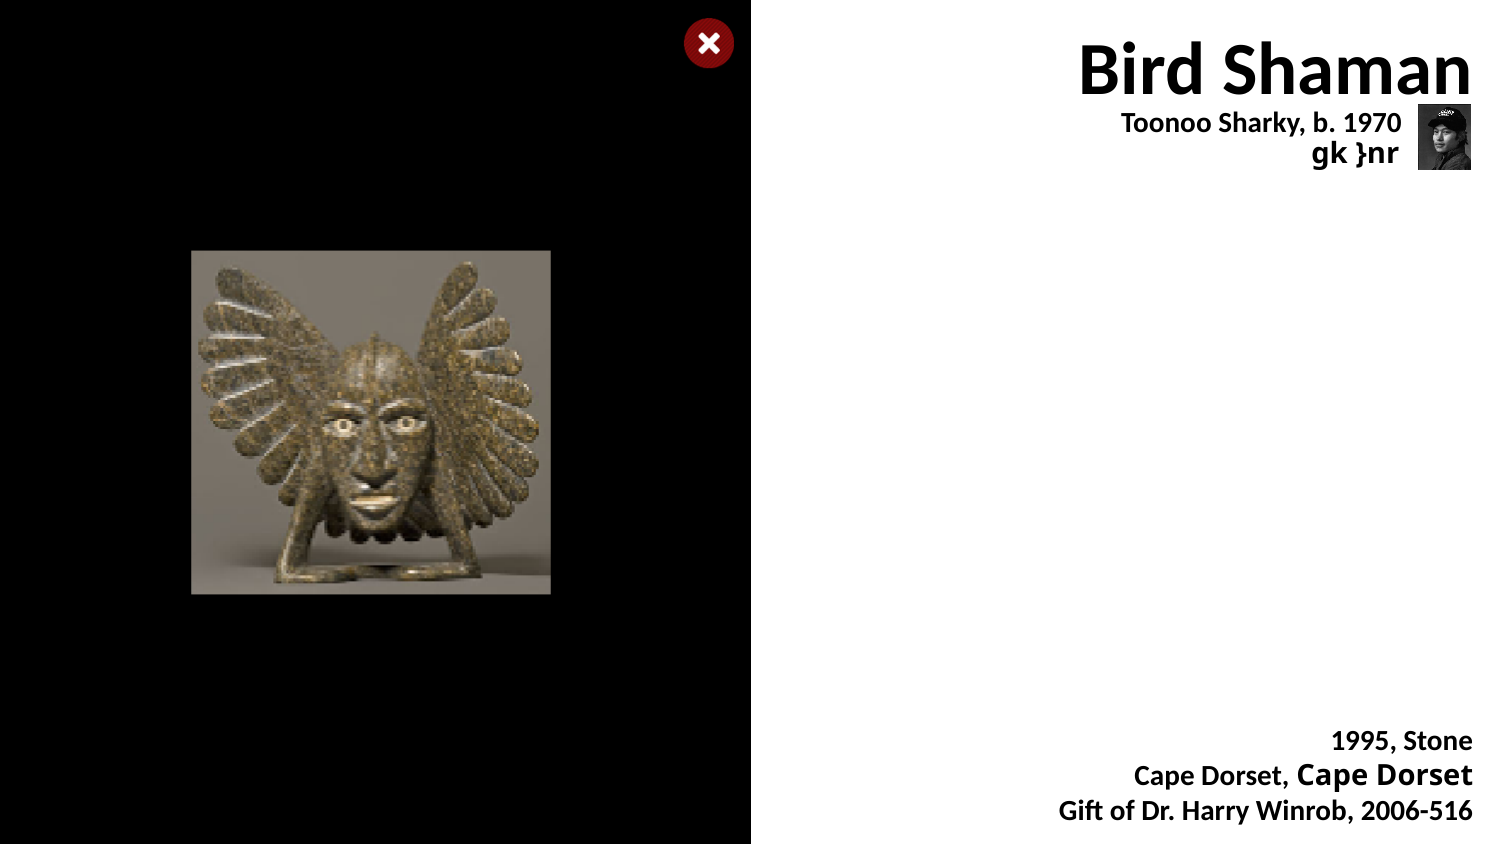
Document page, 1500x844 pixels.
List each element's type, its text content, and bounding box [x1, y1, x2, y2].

text_box Toonoo Sharky, b. 1970 [1120, 102, 1402, 138]
text_box 1995, Stone Cape Dorset, Cape Dorset Gift of Dr. Harry Winrob, 2006-516 [761, 714, 1489, 827]
text_box Bird Shaman [755, 19, 1489, 110]
picture [0, 0, 751, 844]
text_box gk }nr [1311, 133, 1400, 169]
picture [1418, 104, 1471, 170]
